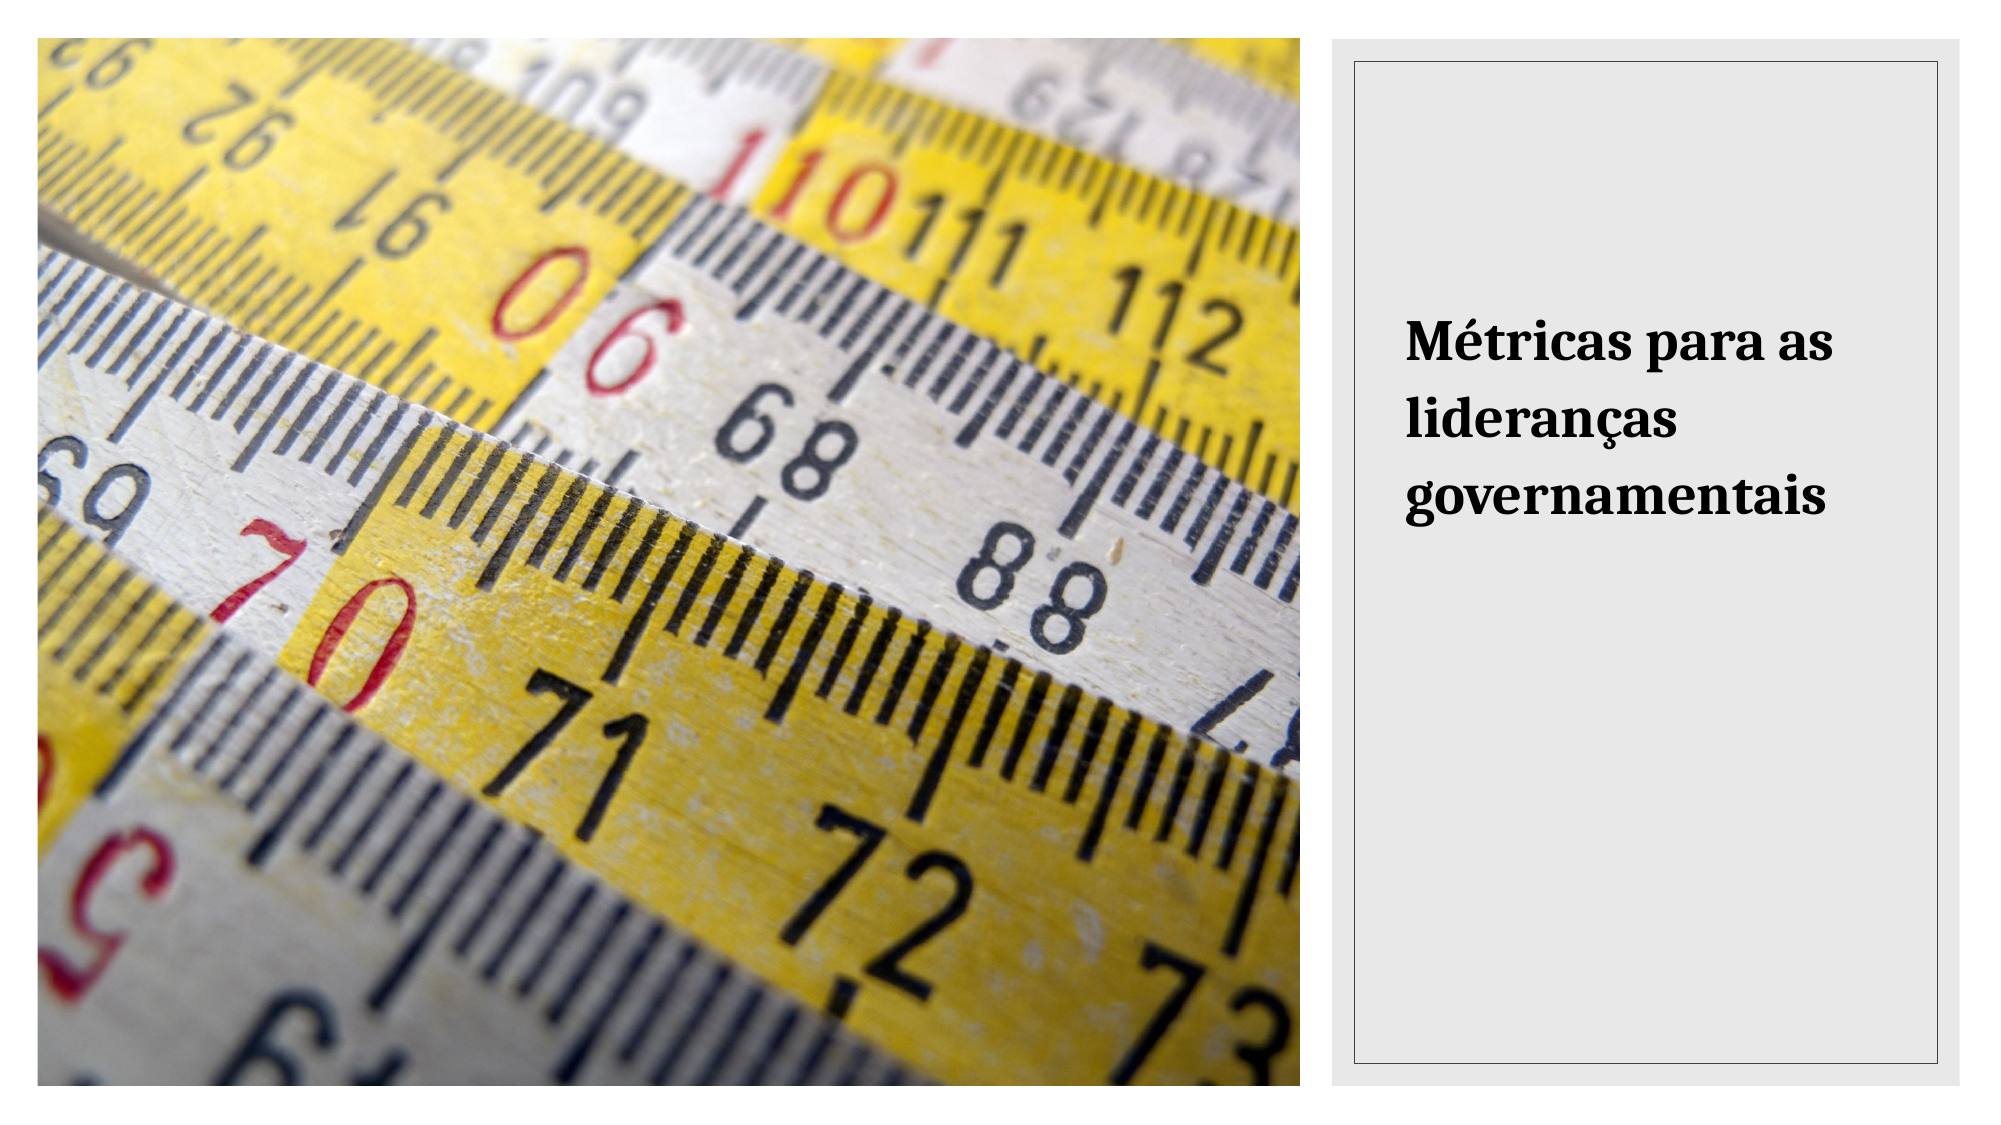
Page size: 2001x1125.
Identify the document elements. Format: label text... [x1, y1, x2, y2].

picture [37, 38, 1300, 1086]
list Métricas para as lideranças governamentais [1390, 93, 1907, 968]
